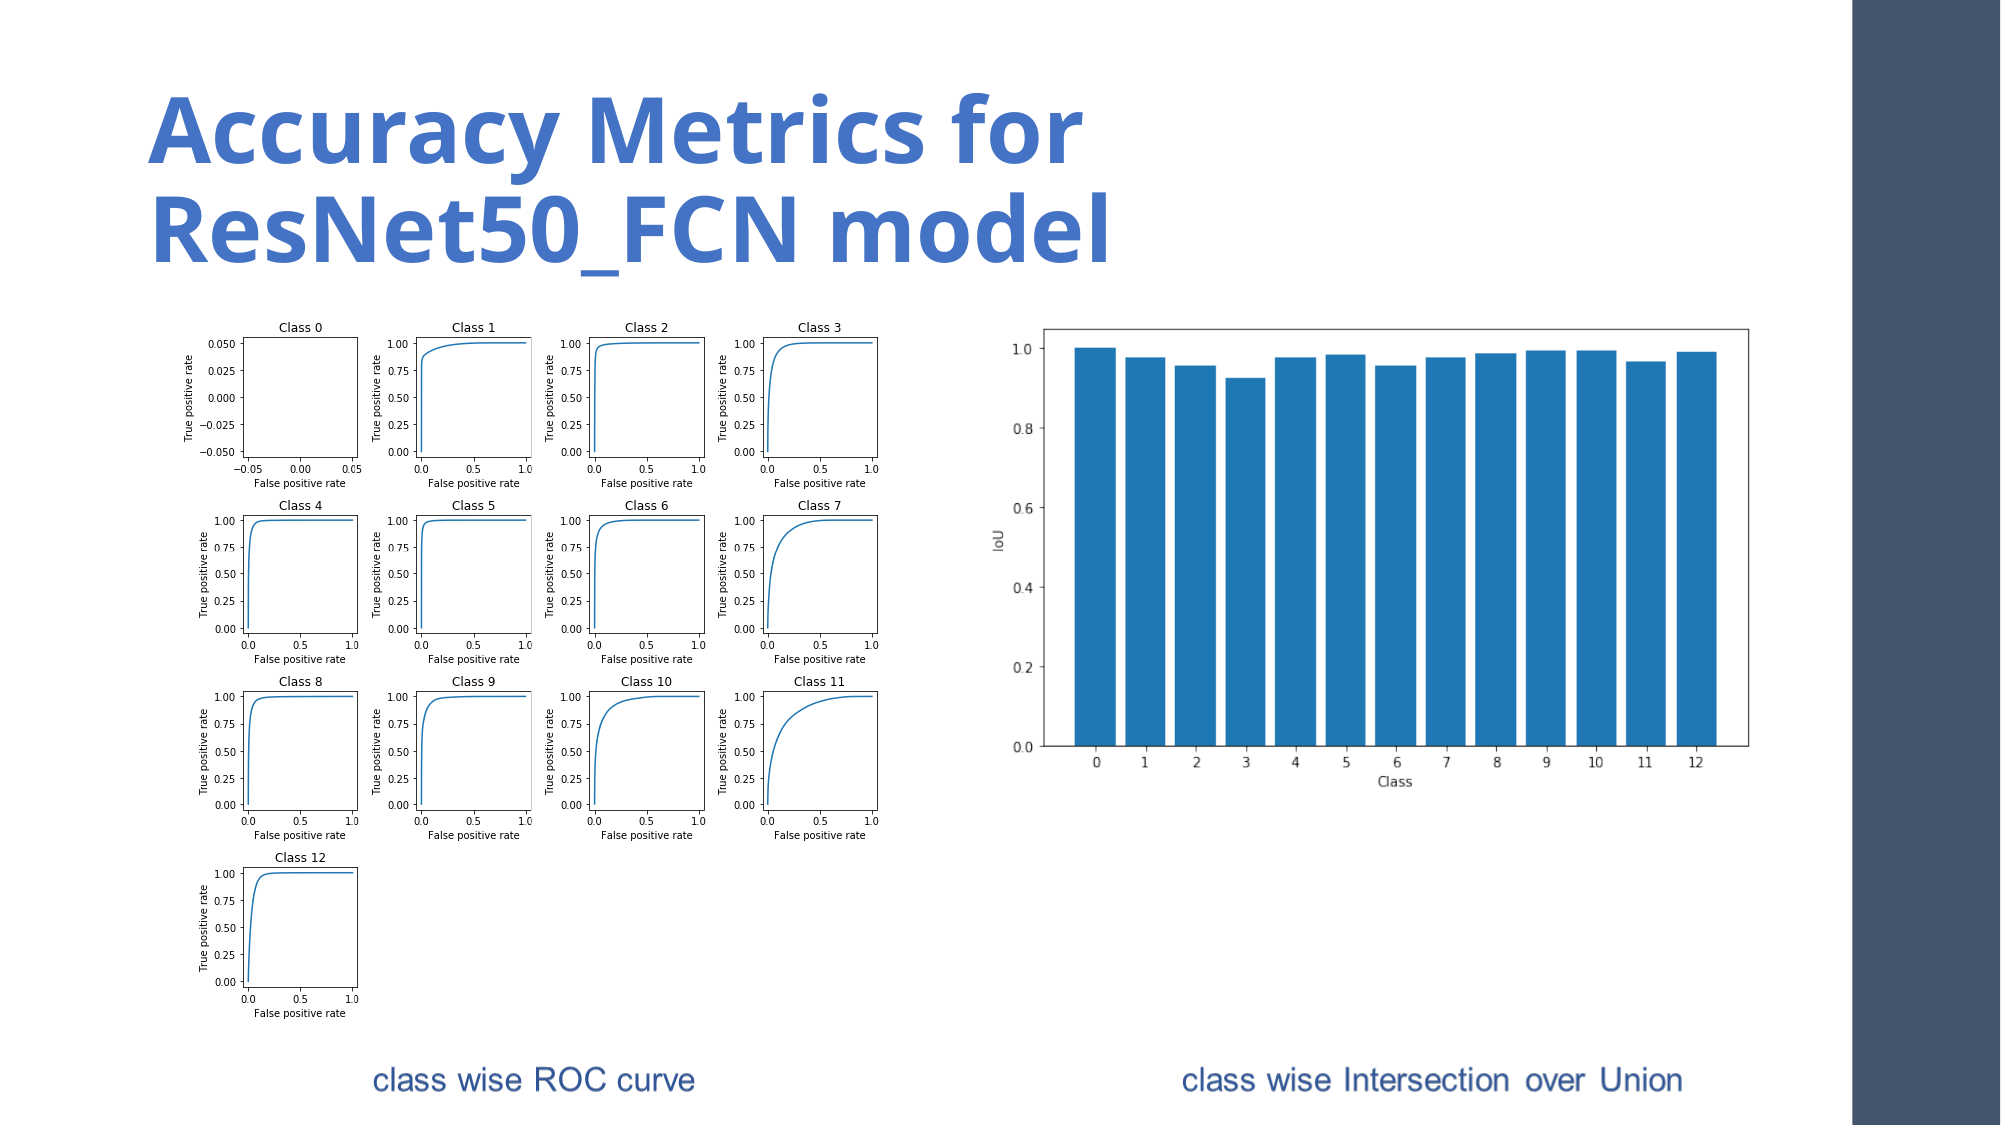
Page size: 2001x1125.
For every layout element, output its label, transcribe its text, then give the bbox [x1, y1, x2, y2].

picture [1161, 1048, 1708, 1120]
title Accuracy Metrics for ResNet50_FCN model [133, 55, 1724, 291]
picture [983, 315, 1762, 798]
picture [351, 1048, 713, 1120]
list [177, 315, 887, 1024]
